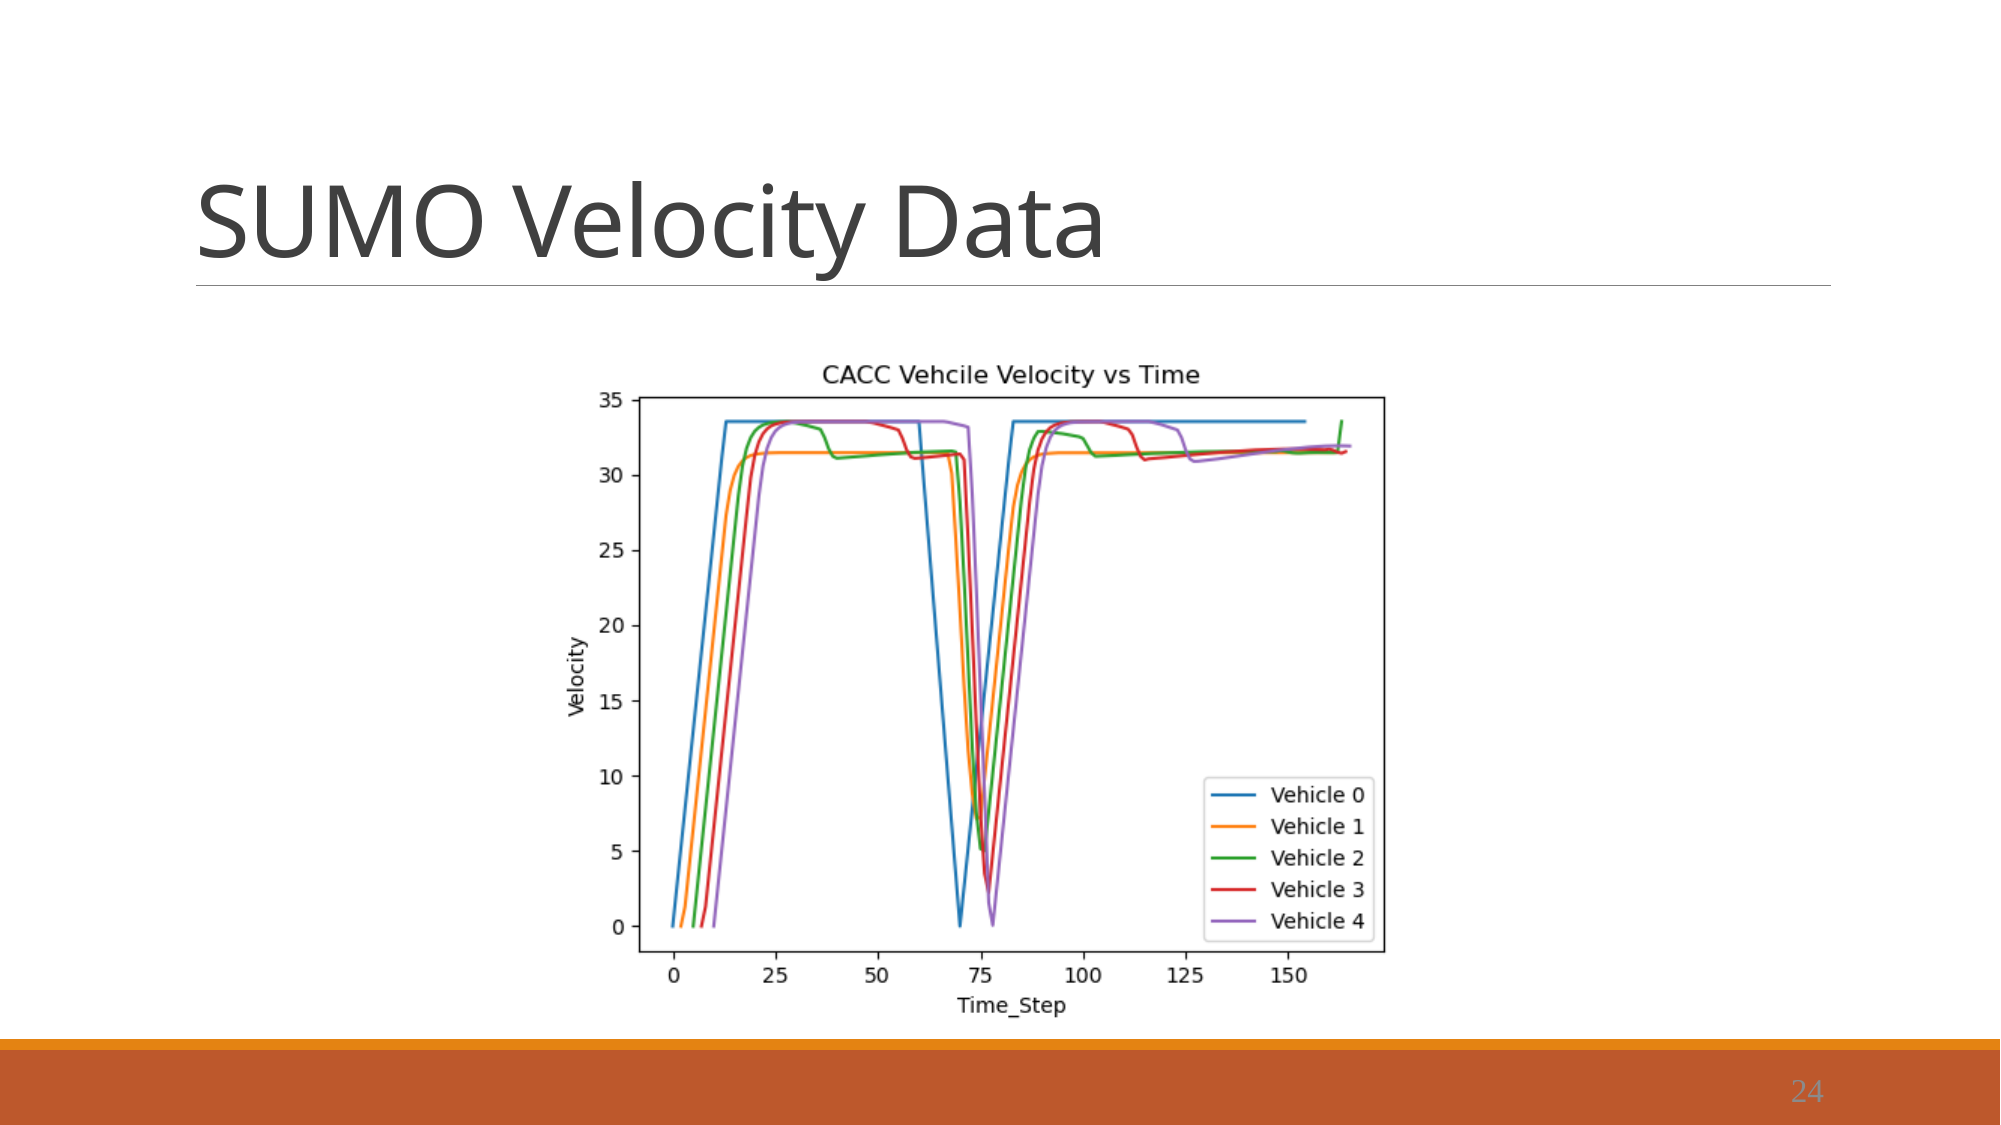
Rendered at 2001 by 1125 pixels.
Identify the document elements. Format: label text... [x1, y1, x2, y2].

picture [519, 309, 1481, 1031]
title SUMO Velocity Data [180, 47, 1830, 285]
slide_number 24 [1624, 1059, 1840, 1120]
